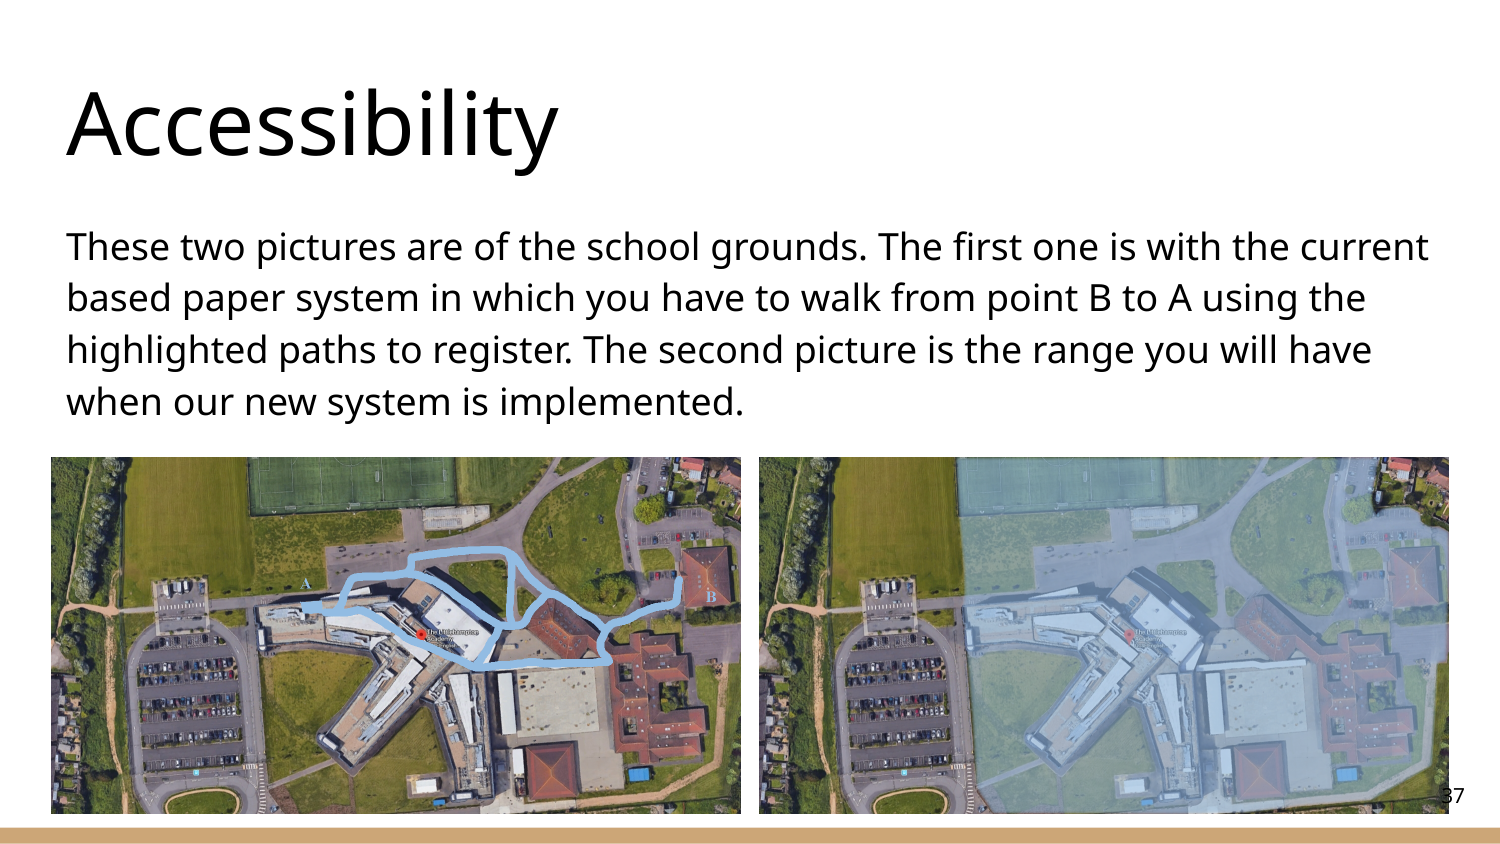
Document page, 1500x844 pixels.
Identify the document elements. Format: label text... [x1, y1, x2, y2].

picture [50, 457, 742, 815]
slide_number ‹#› [1389, 764, 1480, 830]
picture [759, 457, 1450, 815]
title Accessibility [51, 51, 1449, 189]
list These two pictures are of the school grounds. The first one is with the current based paper system in which you have to walk from point B to A using the highlighted paths to register. The second picture is the range you will have when our new system is implemented. [51, 200, 1449, 458]
